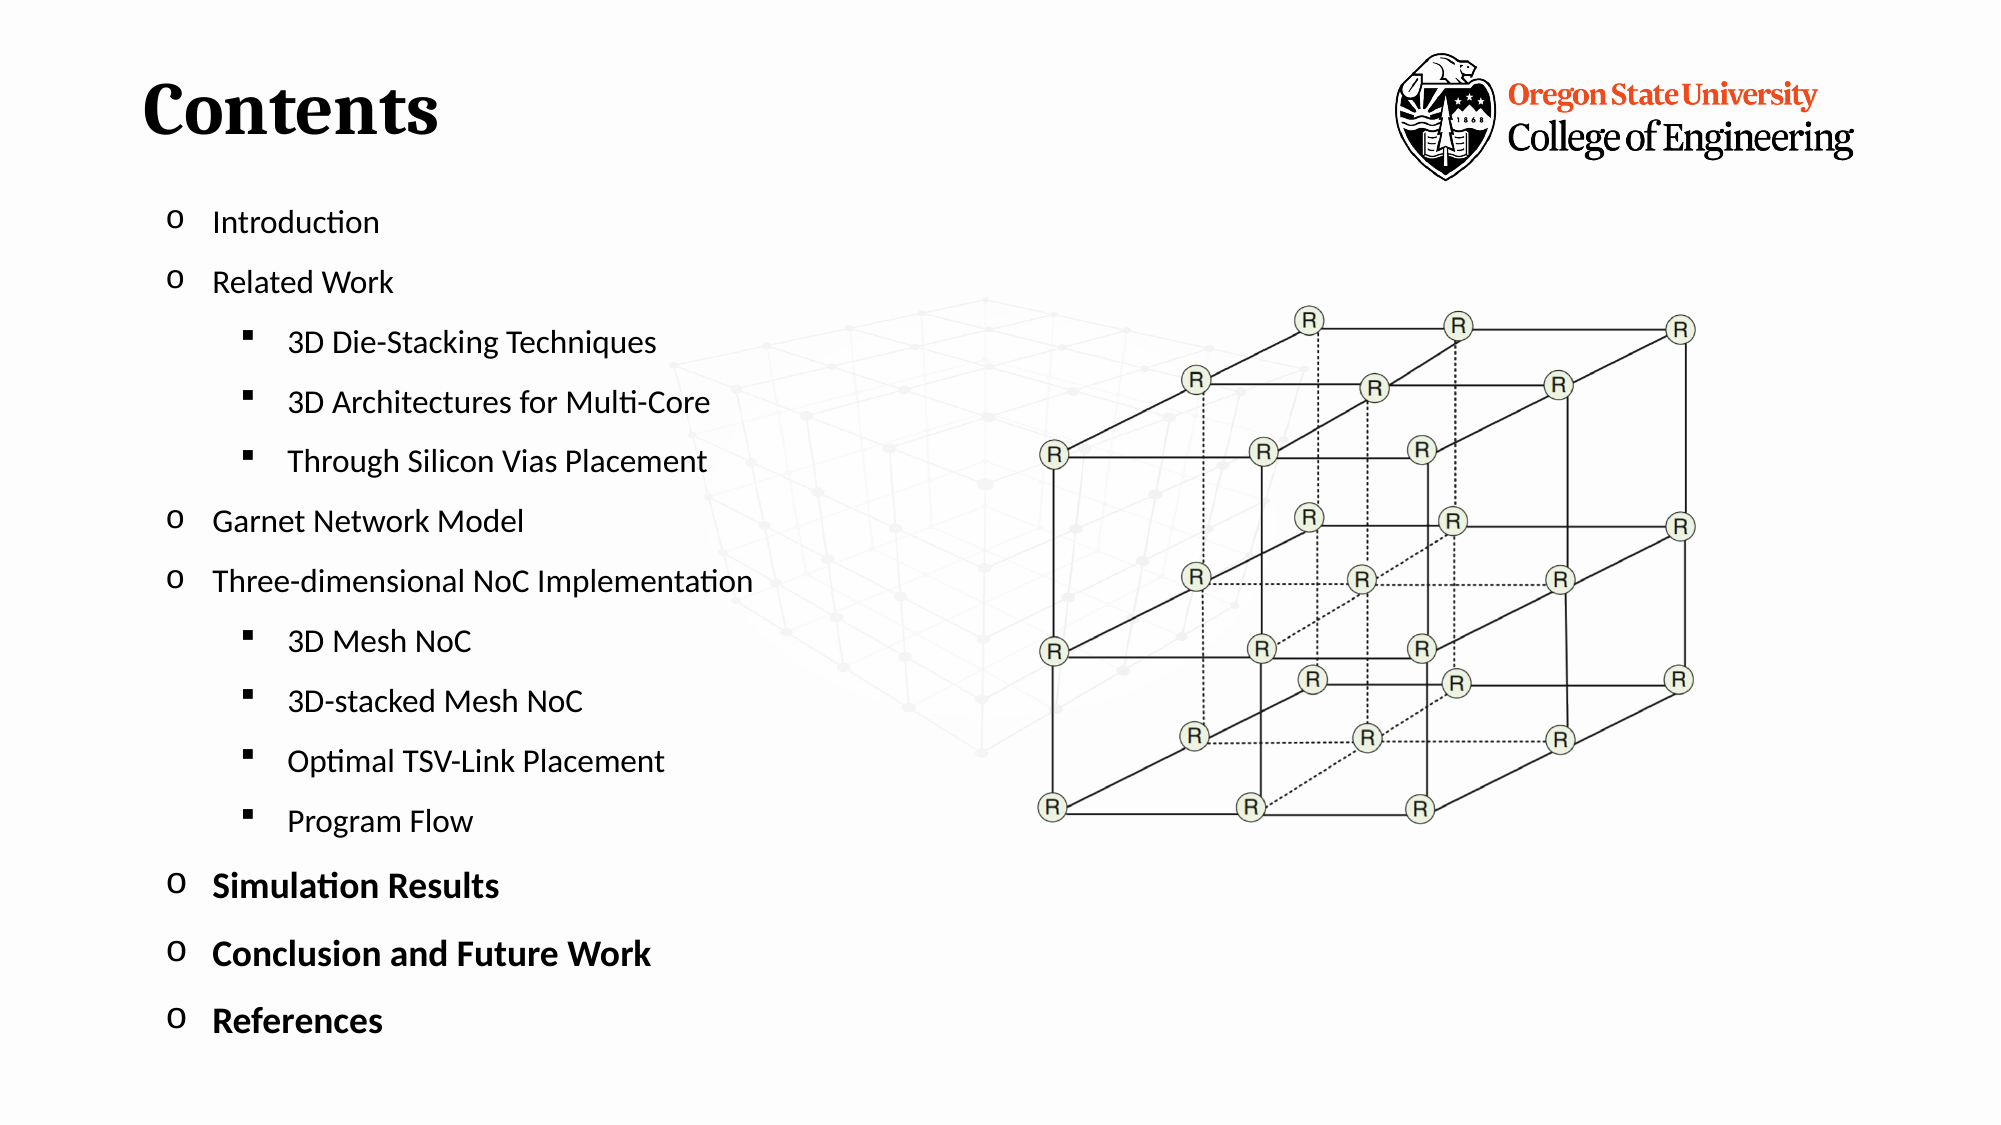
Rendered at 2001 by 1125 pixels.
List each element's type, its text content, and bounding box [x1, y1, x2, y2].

picture [1024, 298, 1705, 826]
text_box Contents [128, 52, 816, 157]
text_box Introduction Related Work 3D Die-Stacking Techniques 3D Architectures for Multi-Core Through Silicon Vias Placement Garnet Network Model Three-dimensional NoC Implementation 3D Mesh NoC 3D-stacked Mesh NoC Optimal TSV-Link Placement Program Flow Simulation Results Conclusion and Future Work References [150, 172, 1012, 1049]
picture [1274, 0, 2001, 255]
